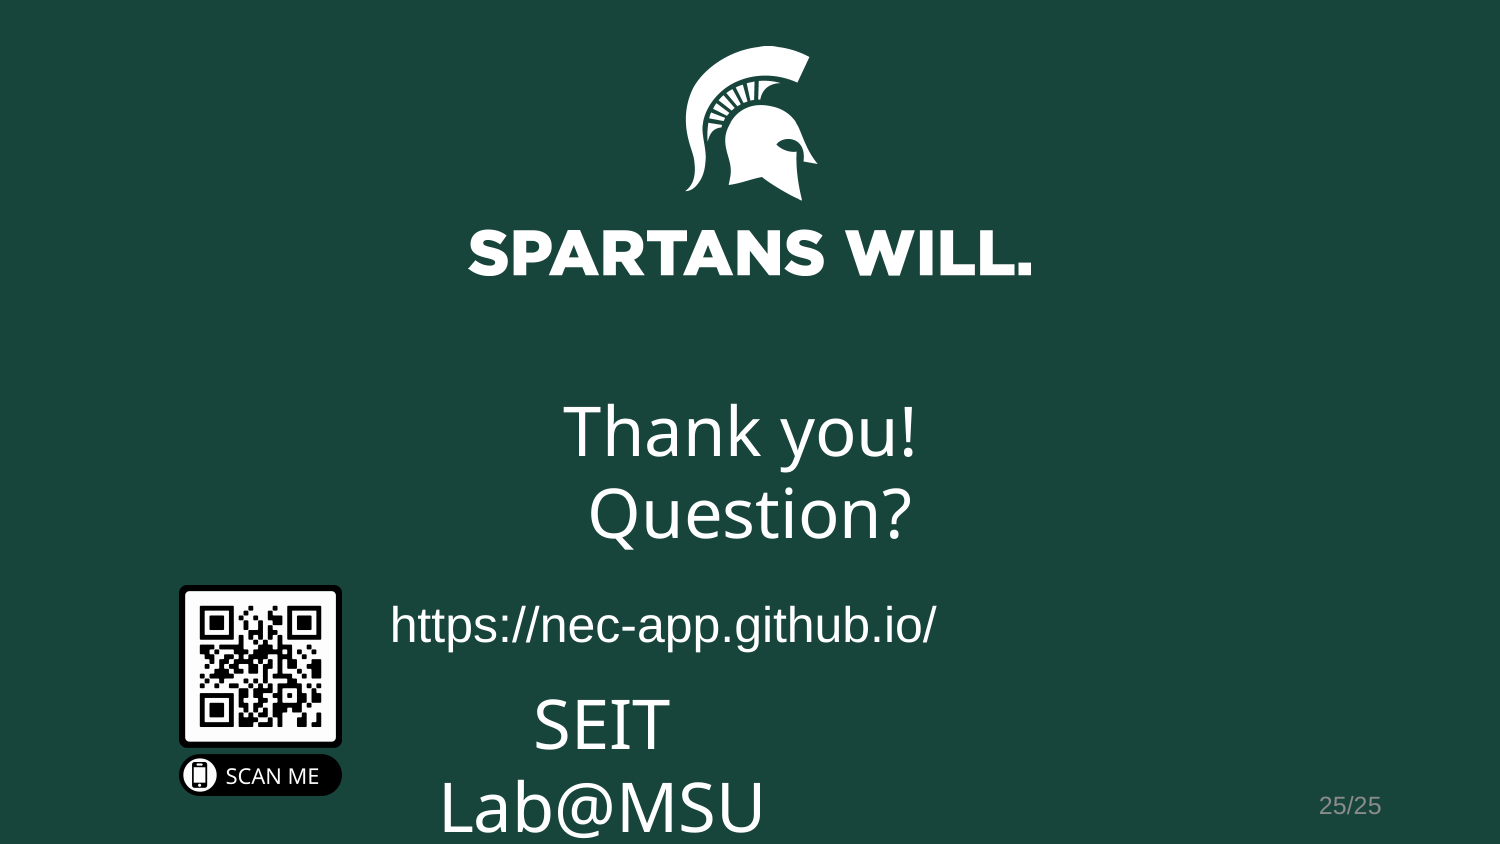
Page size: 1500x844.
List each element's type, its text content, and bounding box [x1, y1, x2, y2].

picture [468, 46, 1031, 276]
text_box https://nec-app.github.io/ [374, 585, 1125, 661]
slide_number 25/25 [1059, 782, 1397, 828]
picture [179, 585, 342, 797]
text_box SEIT Lab@MSU [365, 673, 840, 761]
title Thank you! Question? [75, 380, 1425, 521]
